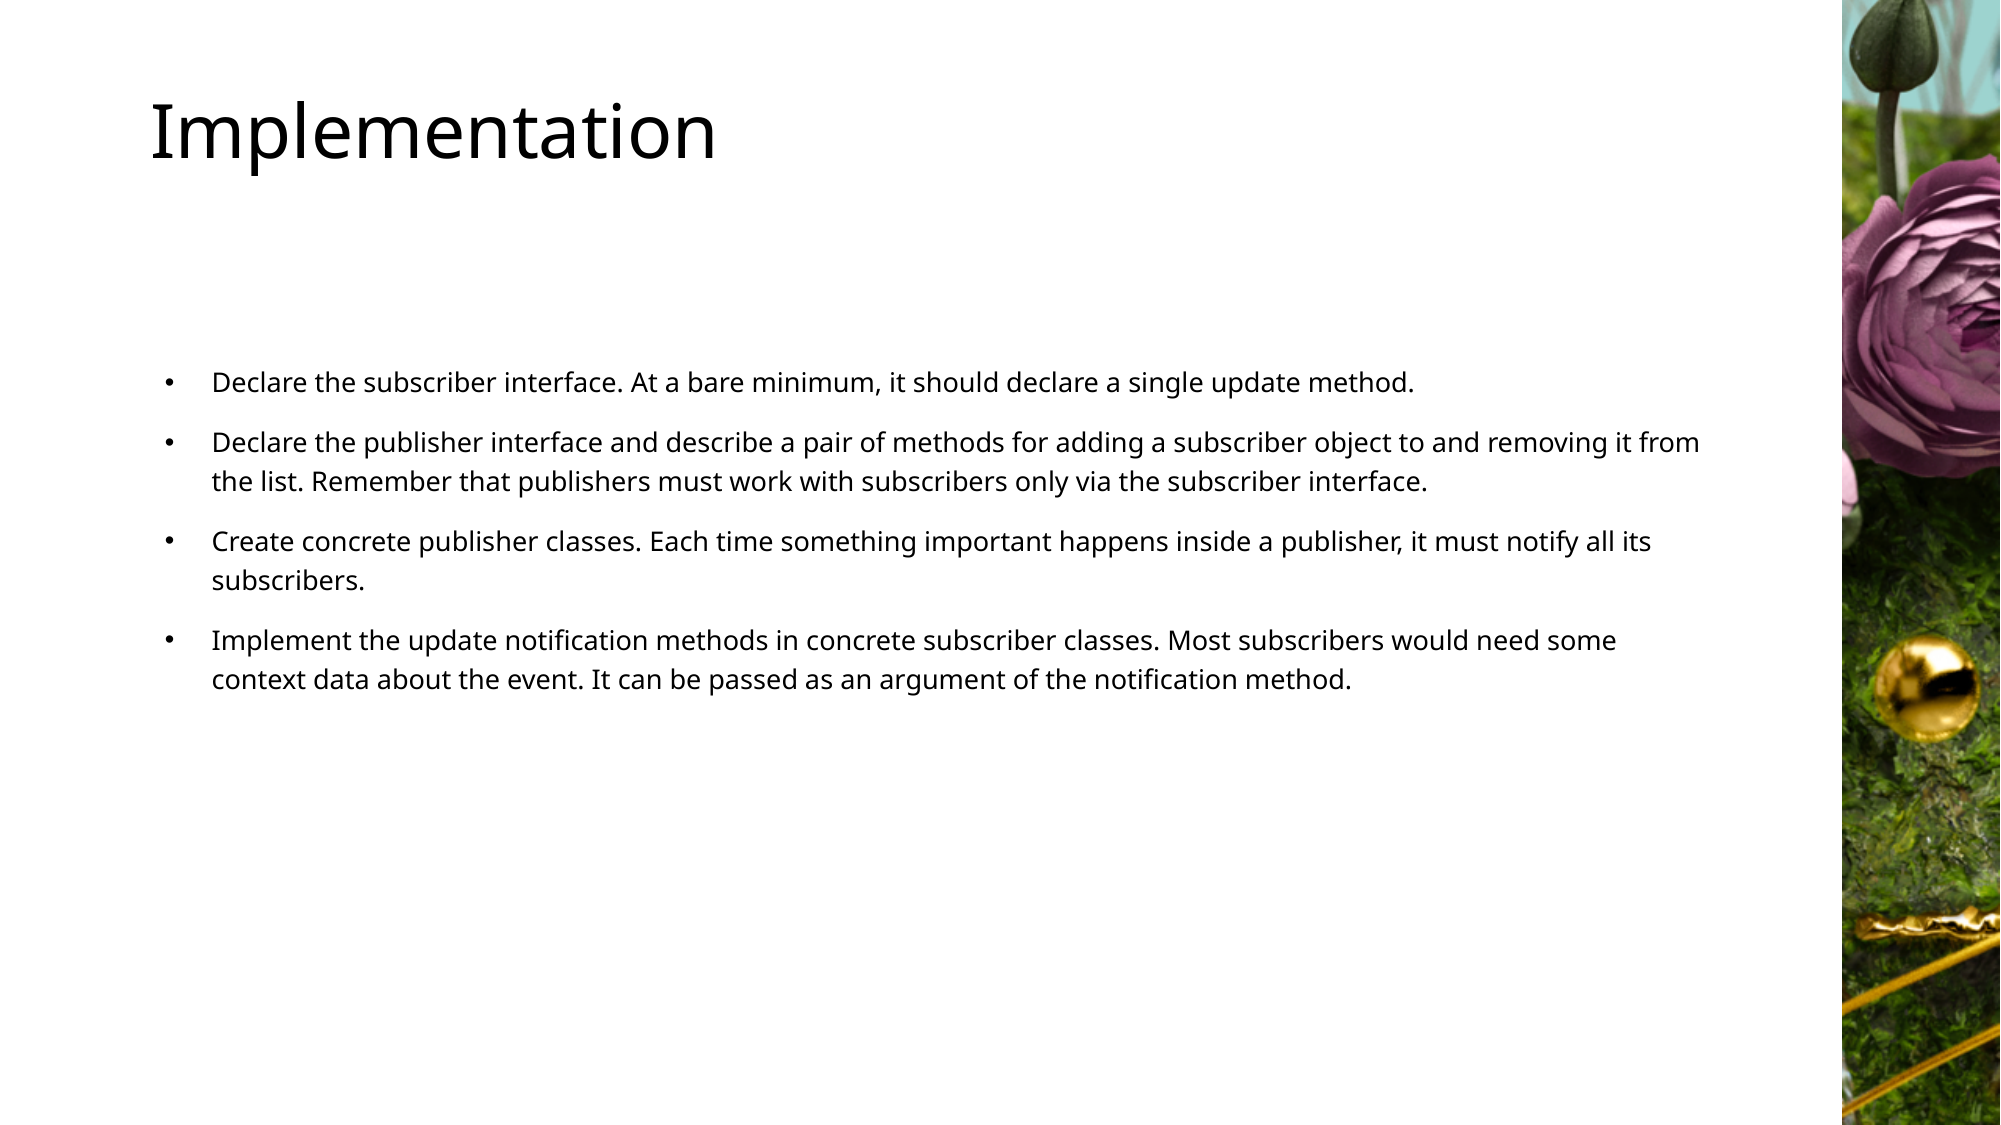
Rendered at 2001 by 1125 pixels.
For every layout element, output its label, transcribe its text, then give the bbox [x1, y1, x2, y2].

title Implementation [150, 45, 1842, 175]
text_box Declare the subscriber interface. At a bare minimum, it should declare a single update method. Declare the publisher interface and describe a pair of methods for adding a subscriber object to and removing it from the list. Remember that publishers must work with subscribers only via the subscriber interface. Create concrete publisher classes. Each time something important happens inside a publisher, it must notify all its subscribers. Implement the update notification methods in concrete subscriber classes. Most subscribers would need some context data about the event. It can be passed as an argument of the notification method. [150, 351, 1716, 774]
picture [1842, 0, 2000, 1125]
